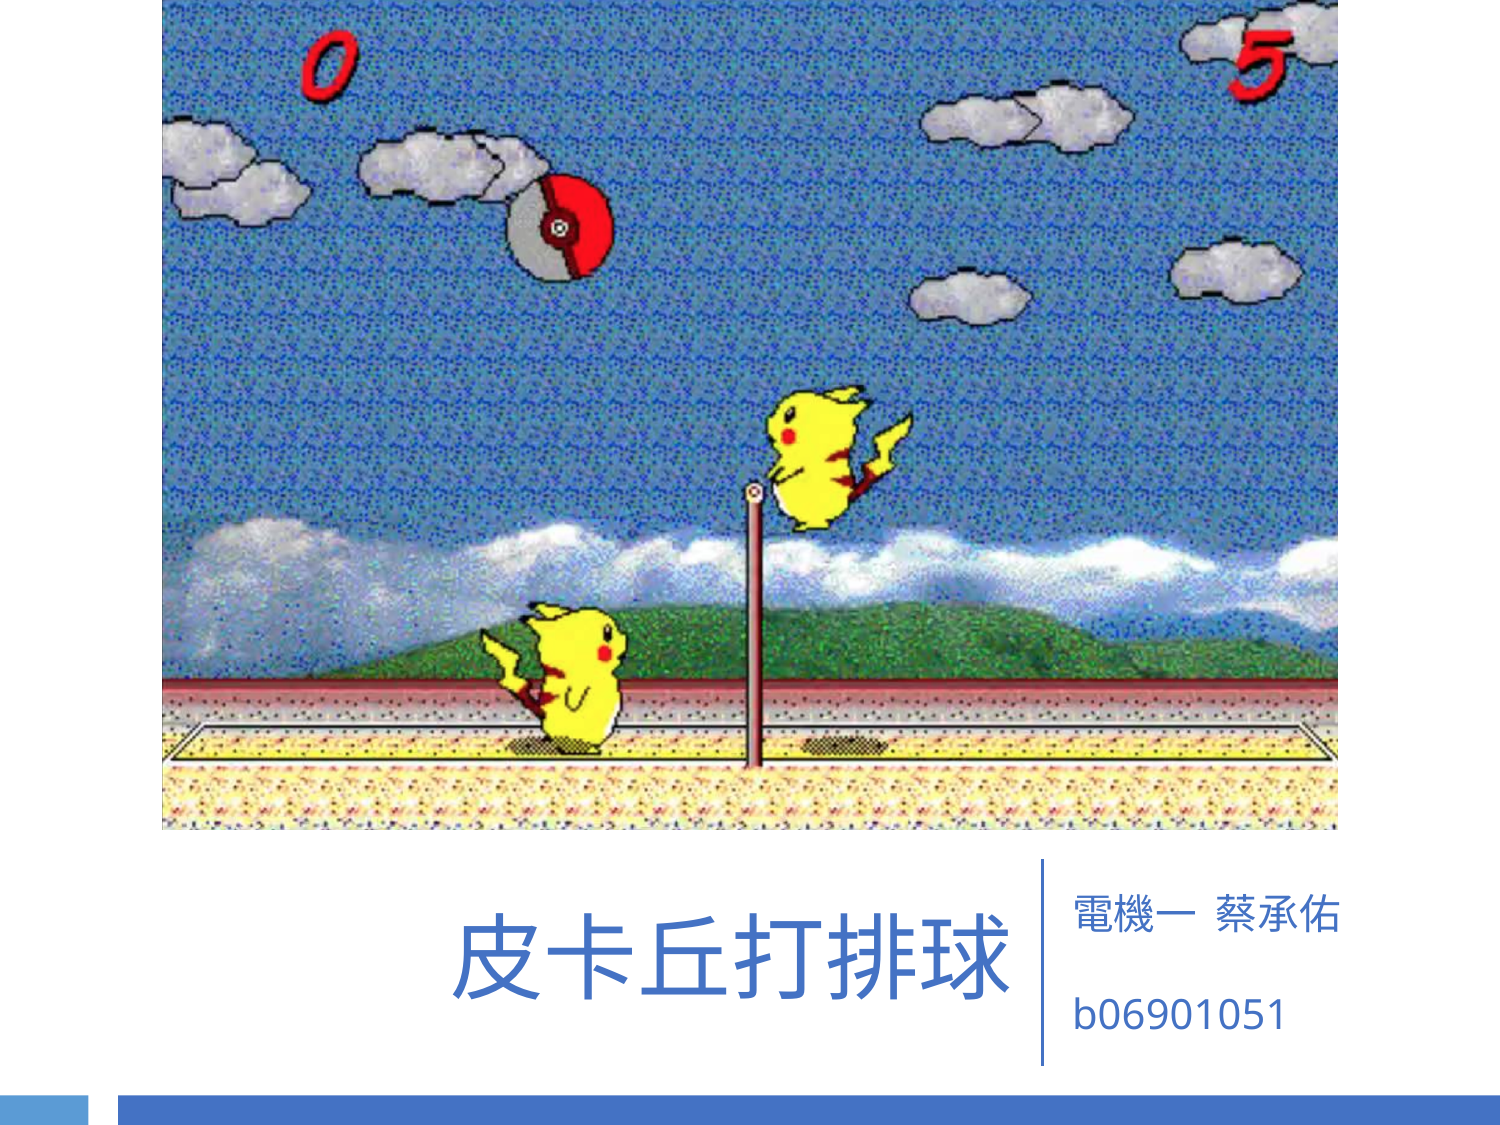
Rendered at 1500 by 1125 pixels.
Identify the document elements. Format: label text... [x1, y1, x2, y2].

title 皮卡丘打排球 [0, 830, 1028, 1096]
picture [0, 0, 1500, 830]
subtitle 電機一 蔡承佑 b06901051 [1057, 830, 1500, 1096]
